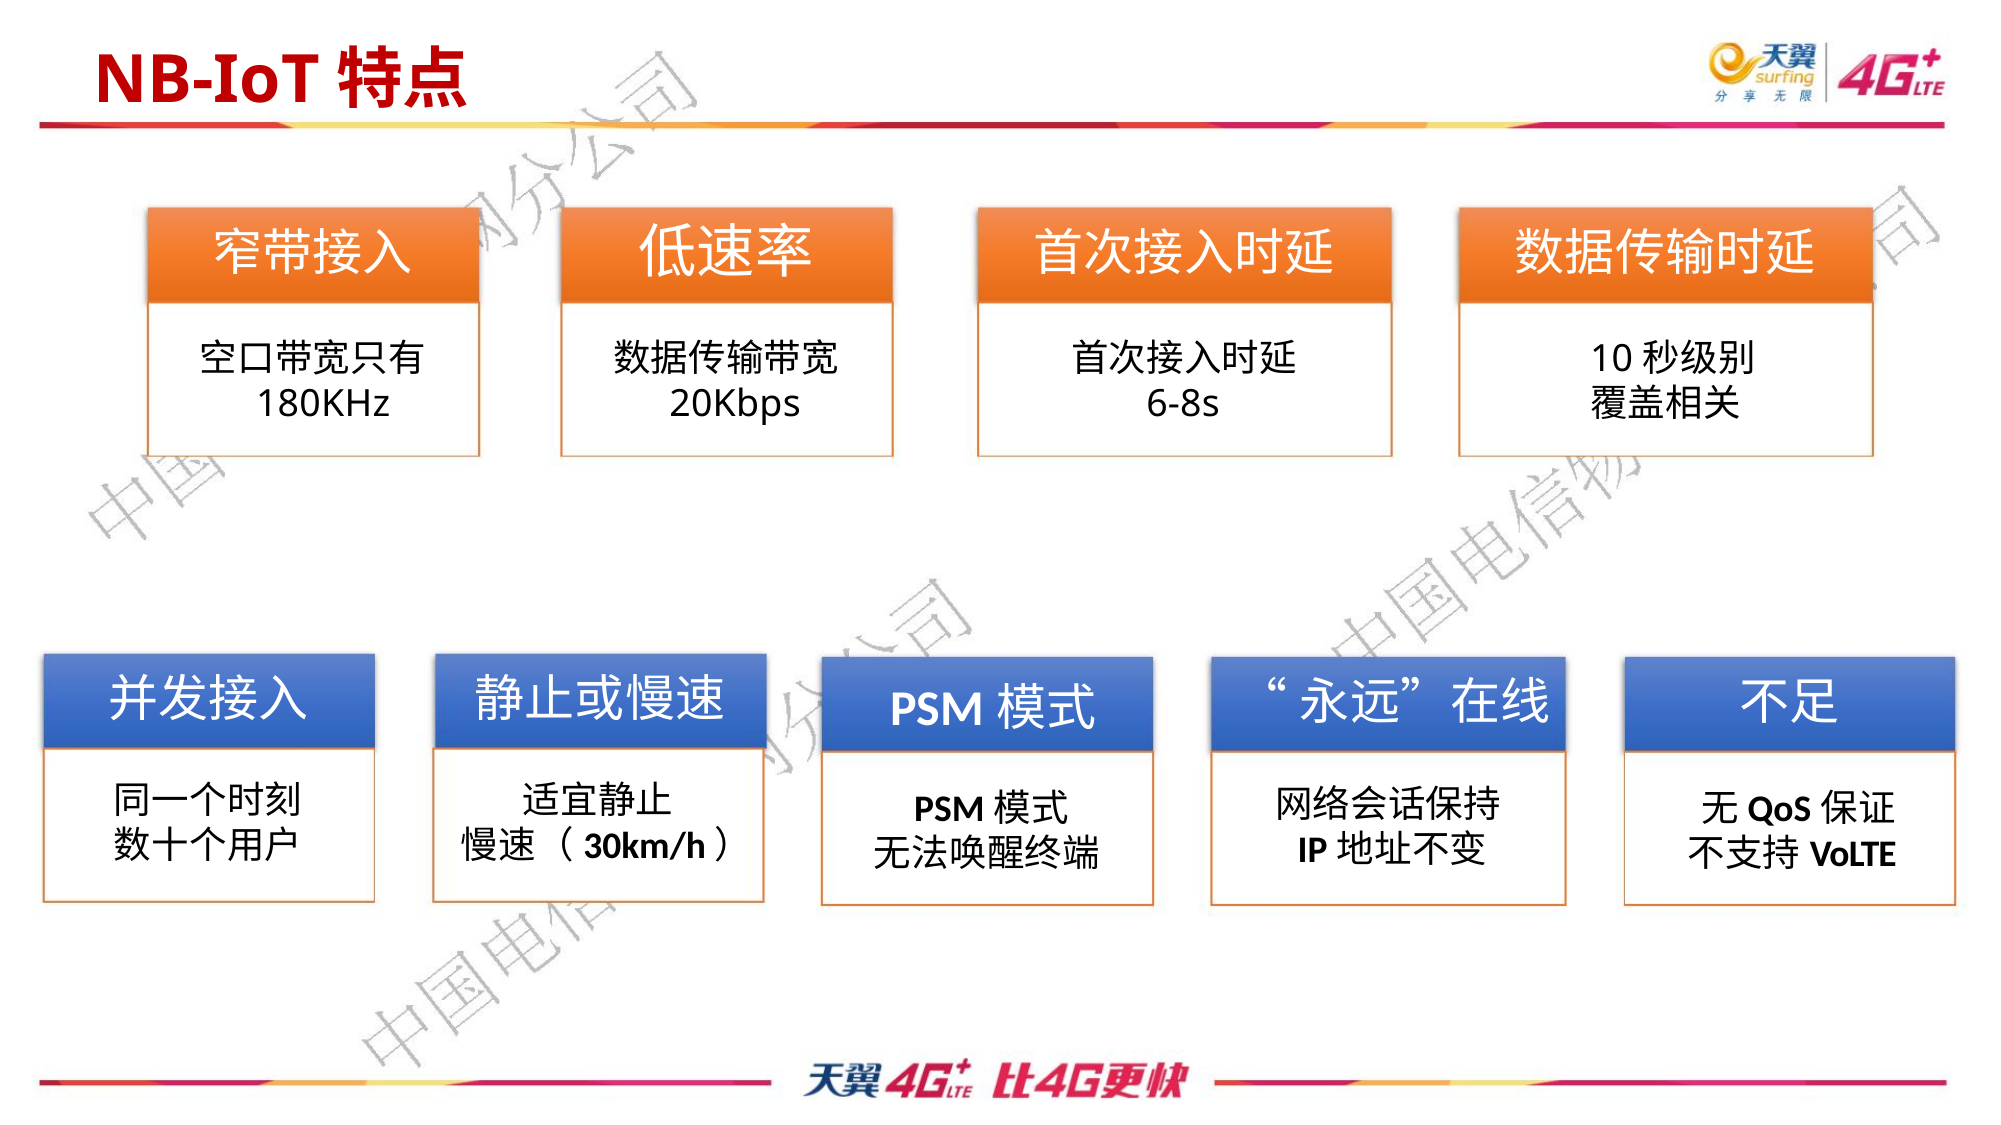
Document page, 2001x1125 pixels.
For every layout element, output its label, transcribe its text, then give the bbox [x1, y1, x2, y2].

text_box 空口带宽只有 180KHz [199, 341, 483, 424]
text_box 并发接入 [108, 676, 384, 727]
text_box 低速率 [638, 226, 902, 285]
text_box 适宜静止 慢速（30km/h） [460, 784, 791, 867]
text_box 首次接入时延 6-8s [1070, 341, 1354, 424]
text_box 10秒级别 覆盖相关 [1590, 341, 1798, 424]
text_box 数据传输带宽 20Kbps [613, 341, 896, 424]
text_box 无QoS保证 不支持VoLTE [1687, 783, 1952, 875]
text_box PSM模式 无法唤醒终端 [873, 783, 1157, 875]
text_box 首次接入时延 [1033, 230, 1410, 281]
text_box 网络会话保持 IP地址不变 [1275, 787, 1558, 870]
text_box 同一个时刻 数十个用户 [114, 784, 359, 867]
text_box 不足 [1739, 679, 1915, 730]
text_box NB-IoT特点 [93, 27, 567, 117]
text_box 数据传输时延 [1514, 230, 1891, 281]
text_box [0, 0, 2000, 1125]
text_box “永远”在线 [1237, 679, 1614, 730]
text_box 静止或慢速 [474, 676, 801, 727]
text_box 窄带接入 [212, 230, 489, 281]
text_box PSM模式 [889, 674, 1160, 736]
